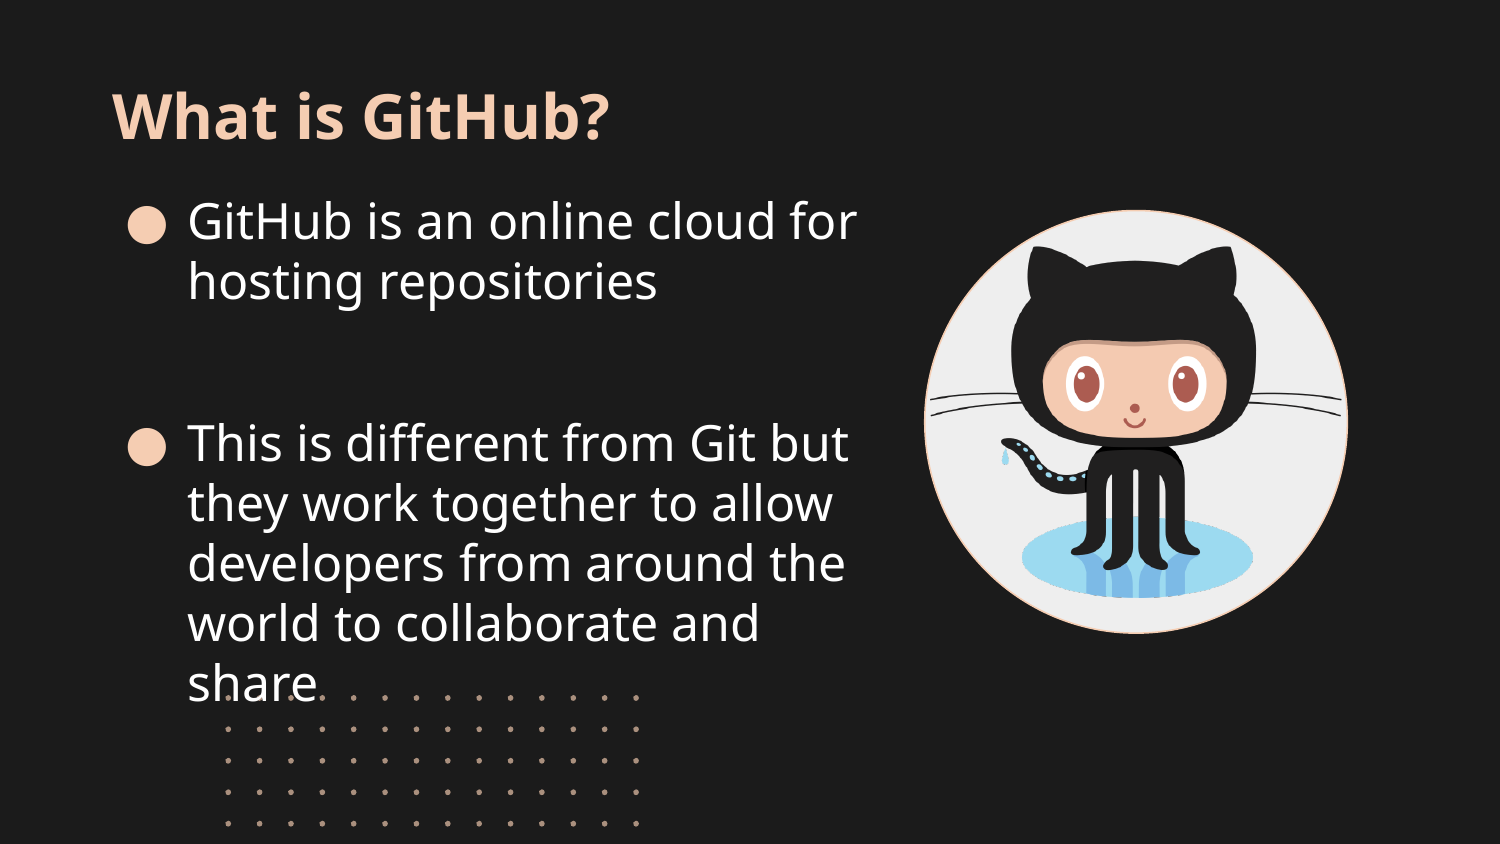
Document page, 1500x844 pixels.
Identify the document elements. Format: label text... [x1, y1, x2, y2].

list GitHub is an online cloud for hosting repositories This is different from Git but they work together to allow developers from around the world to collaborate and share [97, 174, 885, 721]
title What is GitHub? [97, 61, 885, 156]
picture [915, 238, 1357, 605]
text_box [1033, 210, 1239, 237]
text_box [1046, 613, 1227, 634]
